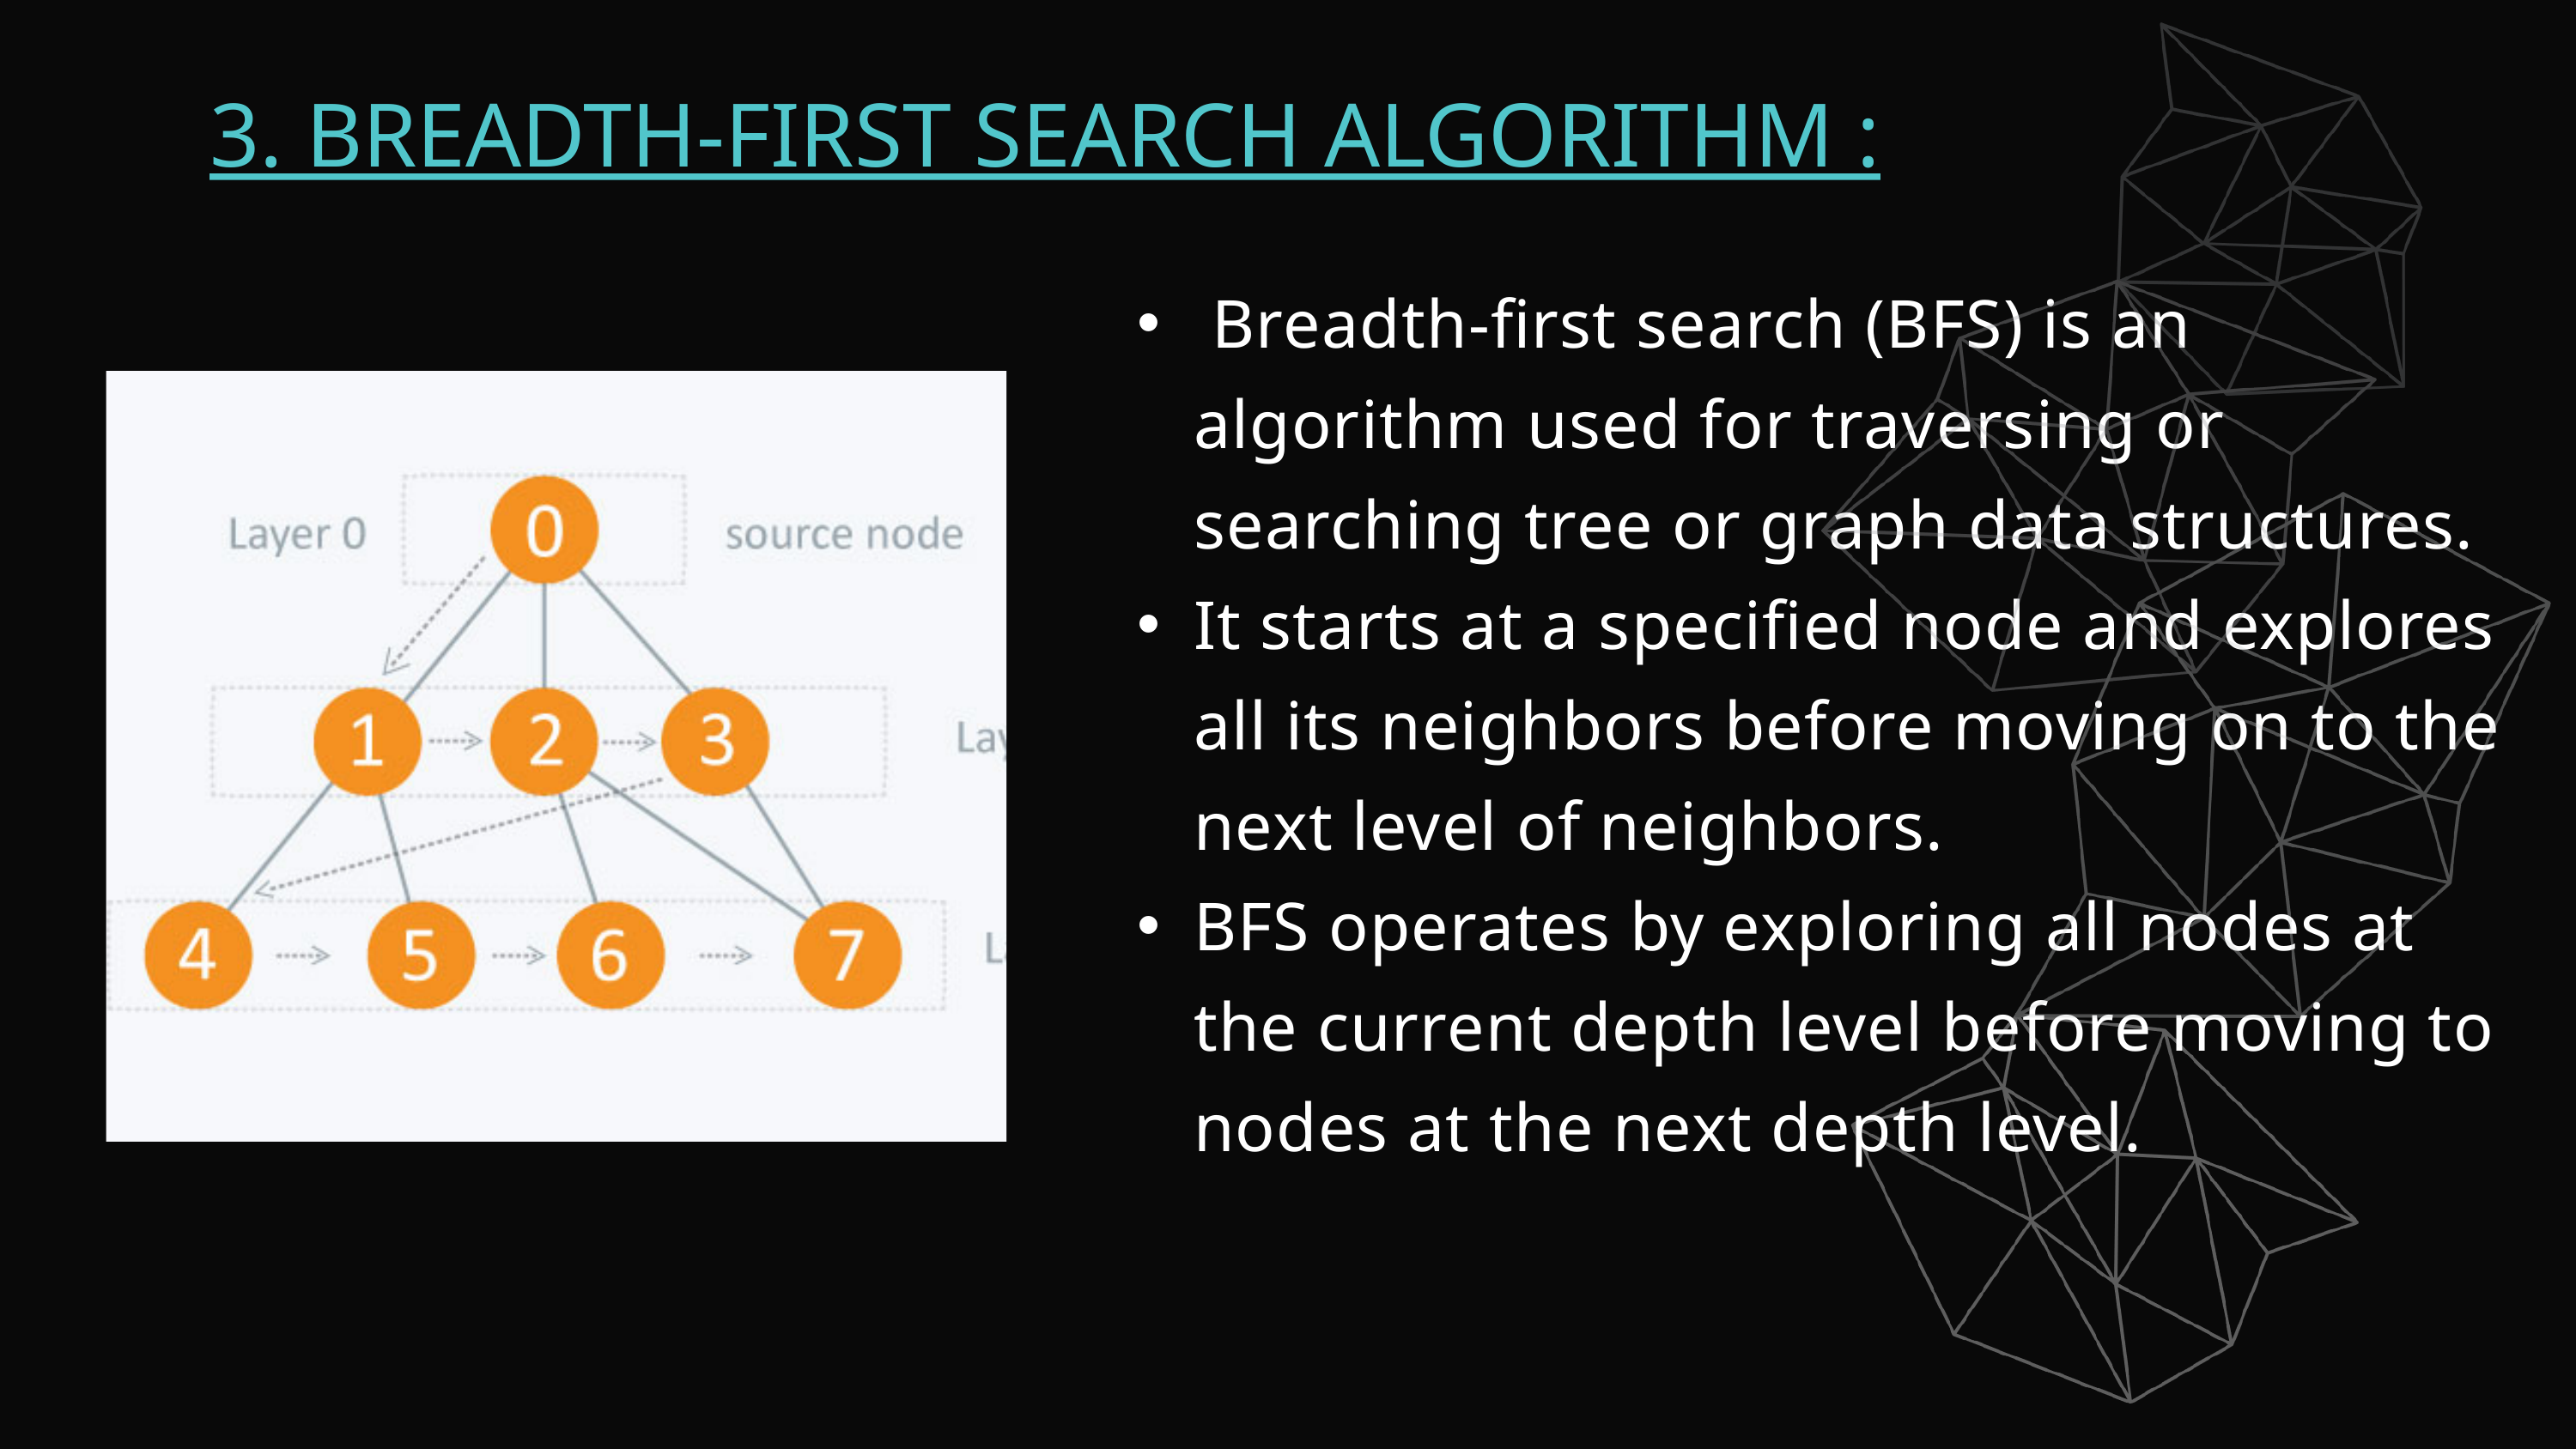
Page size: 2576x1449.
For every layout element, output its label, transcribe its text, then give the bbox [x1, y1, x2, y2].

text_box [106, 371, 1007, 1142]
text_box [1820, 22, 2551, 1404]
text_box 3. BREADTH-FIRST SEARCH ALGORITHM : [106, 30, 1820, 185]
text_box Breadth-first search (BFS) is an algorithm used for traversing or searching tree or graph data structures. It starts at a specified node and explores all its neighbors before moving on to the next level of neighbors. BFS operates by exploring all nodes at the current depth level before moving to nodes at the next depth level. [1081, 261, 1820, 1166]
